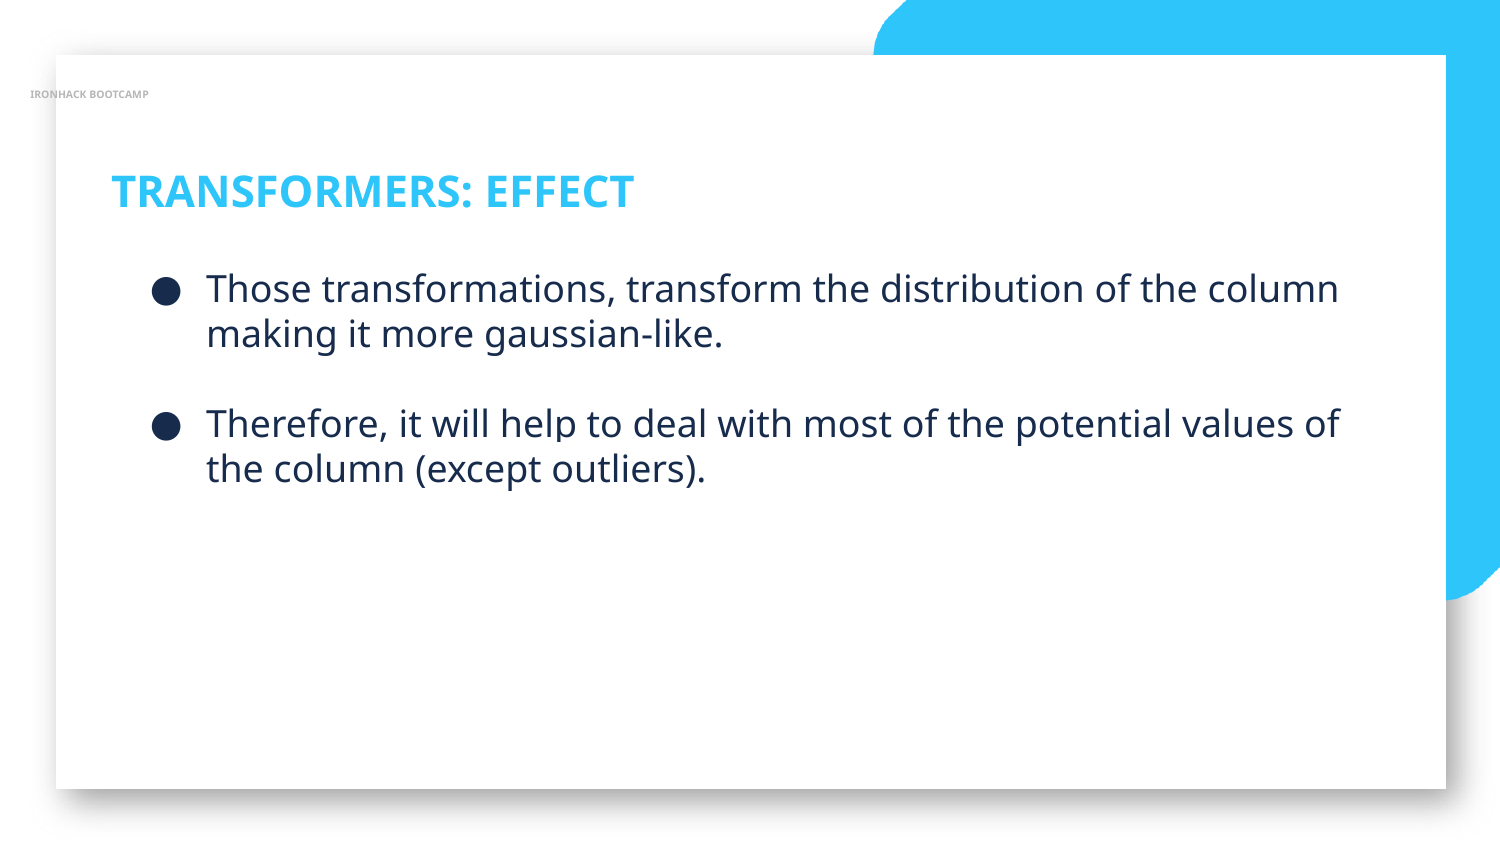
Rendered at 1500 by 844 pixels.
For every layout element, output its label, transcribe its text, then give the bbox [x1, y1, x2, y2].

text_box Those transformations, transform the distribution of the column making it more gaussian-like. Therefore, it will help to deal with most of the potential values of the column (except outliers). [115, 249, 1389, 733]
text_box IRONHACK BOOTCAMP [15, 71, 354, 108]
picture [0, 0, 1500, 844]
text_box TRANSFORMERS: EFFECT [96, 149, 1417, 266]
